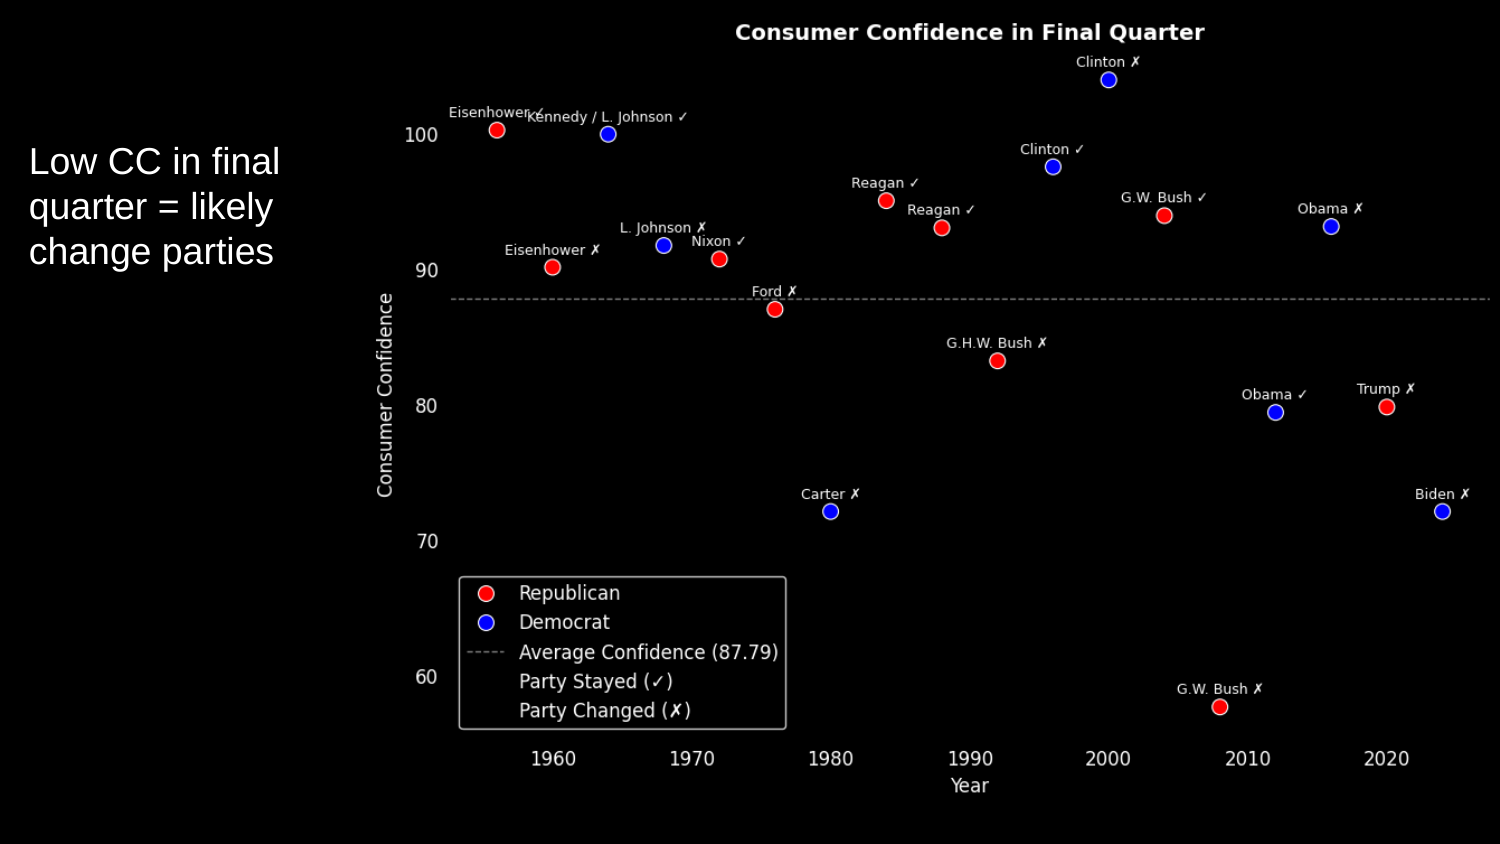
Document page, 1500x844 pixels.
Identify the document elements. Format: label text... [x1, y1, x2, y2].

text_box Low CC in final quarter = likely change parties [13, 121, 360, 287]
picture [366, 12, 1500, 807]
